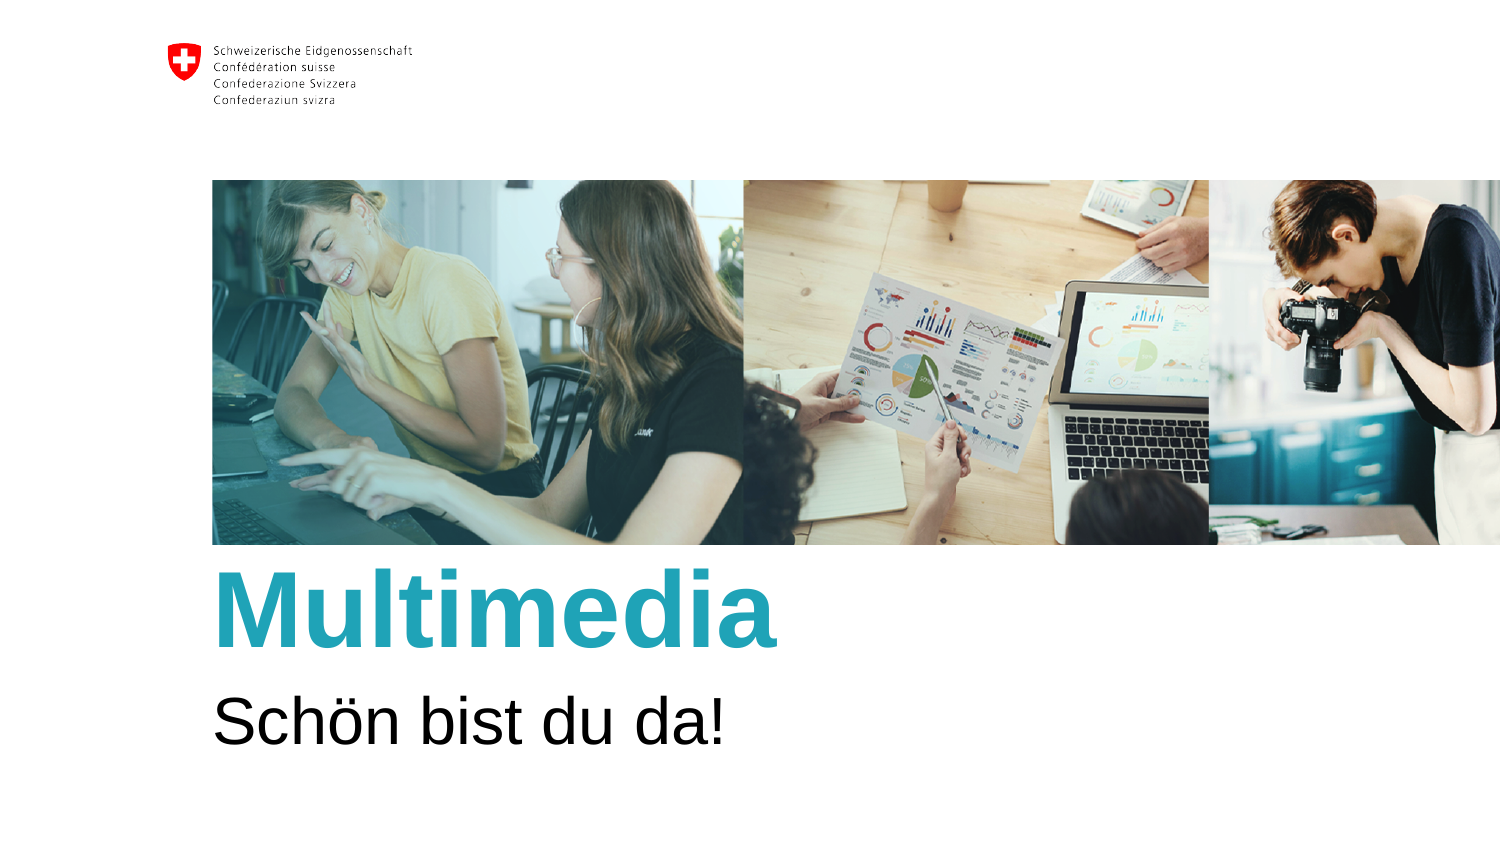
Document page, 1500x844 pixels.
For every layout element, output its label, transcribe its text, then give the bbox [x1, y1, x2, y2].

picture [212, 180, 1500, 545]
title Multimedia [212, 552, 1442, 662]
picture [167, 43, 413, 106]
list Schön bist du da! [212, 662, 1442, 834]
